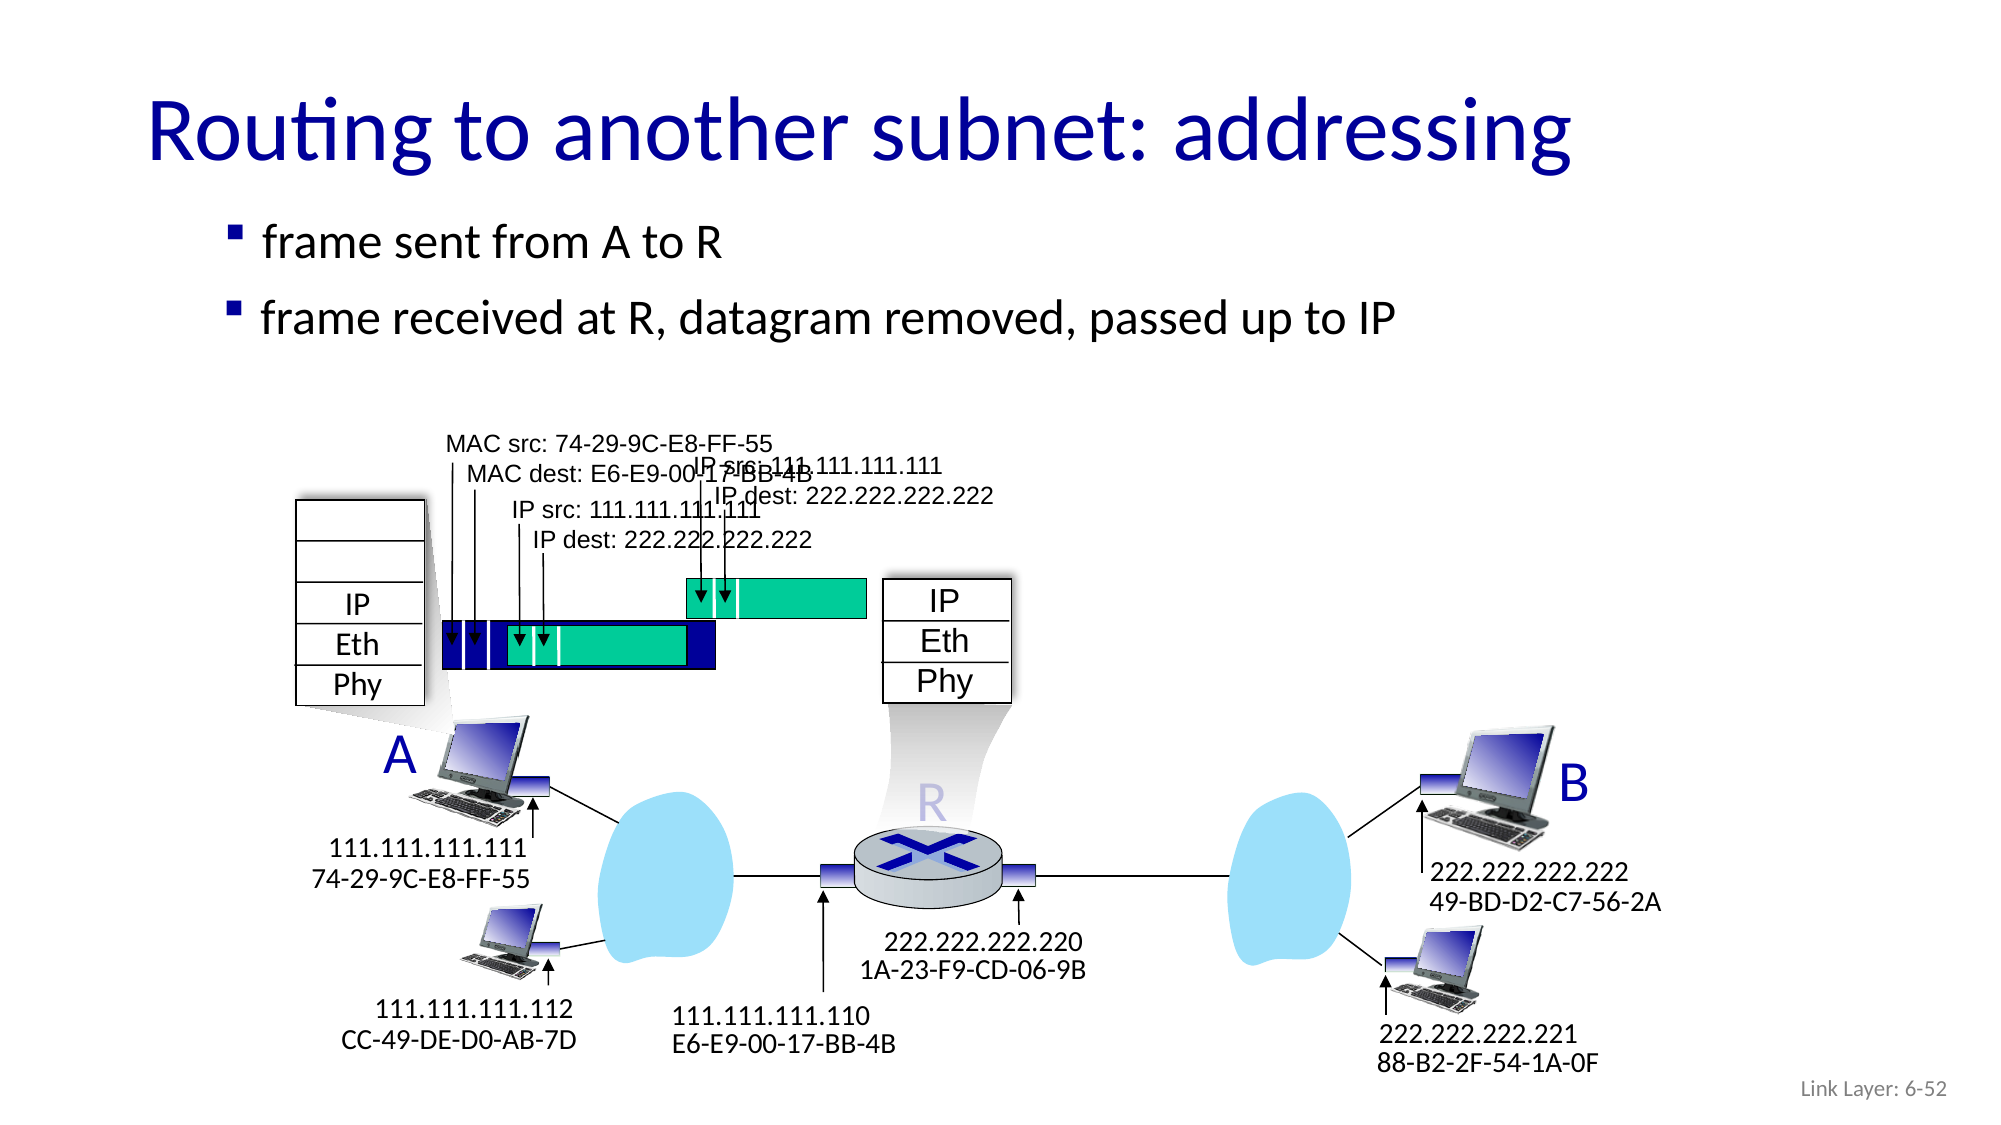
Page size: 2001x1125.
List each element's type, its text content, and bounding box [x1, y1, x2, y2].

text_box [686, 603, 867, 619]
slide_number Link Layer: 6-52 [1512, 1056, 1963, 1117]
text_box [429, 420, 831, 670]
text_box frame sent from A to R [209, 210, 1485, 290]
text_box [679, 442, 1009, 603]
text_box frame received at R, datagram removed, passed up to IP [207, 286, 1483, 365]
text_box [295, 707, 1679, 1087]
title Routing to another subnet: addressing [131, 57, 1857, 205]
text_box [874, 492, 1012, 834]
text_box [294, 494, 455, 735]
